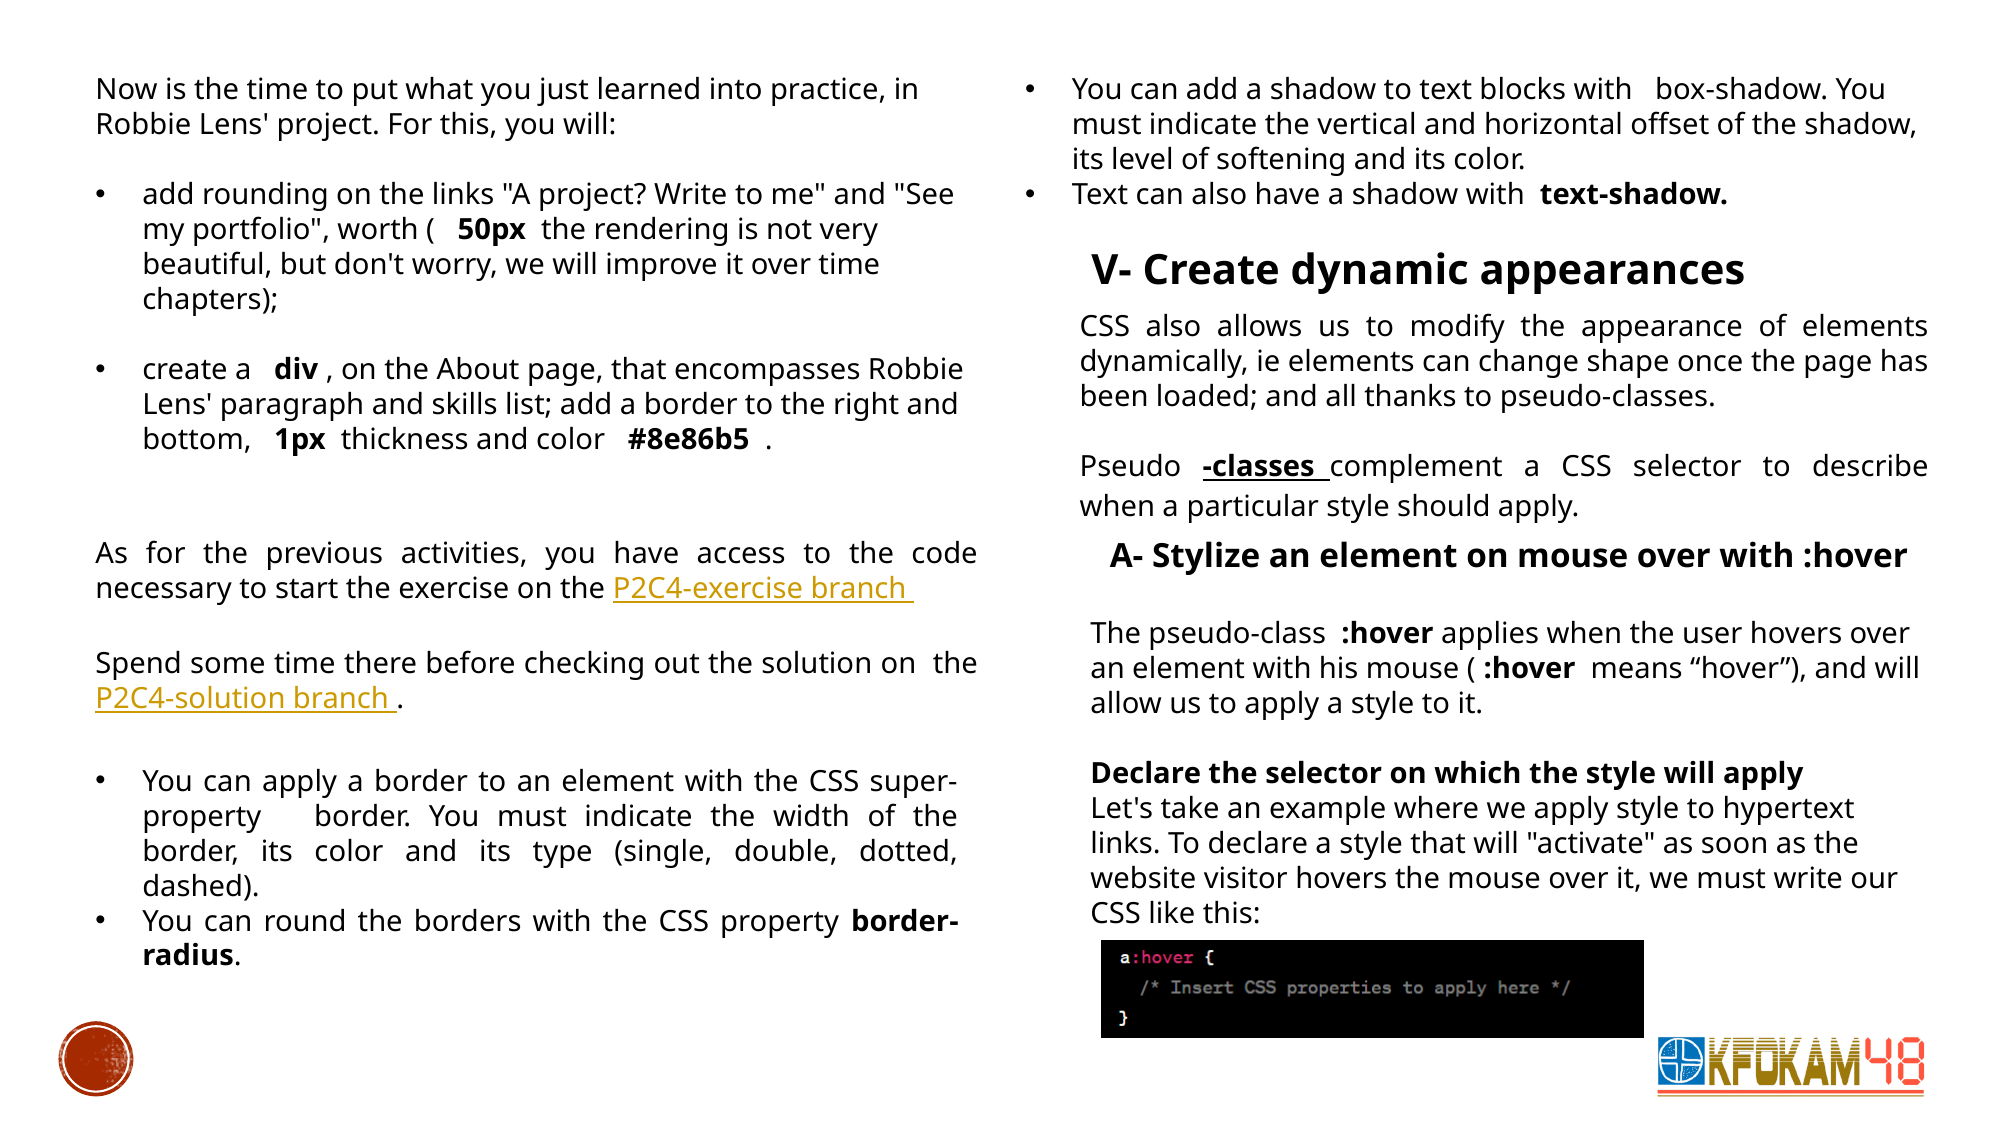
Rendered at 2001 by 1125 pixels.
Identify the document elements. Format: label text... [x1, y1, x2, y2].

text_box CSS also allows us to modify the appearance of elements dynamically, ie elements can change shape once the page has been loaded; and all thanks to pseudo-classes. Pseudo -classes complement a CSS selector to describe when a particular style should apply. [1064, 300, 1944, 530]
text_box A- Stylize an element on mouse over with :hover [1094, 527, 1924, 582]
picture [1653, 1032, 1929, 1101]
picture [1101, 940, 1644, 1038]
text_box You can add a shadow to text blocks with box-shadow. You must indicate the vertical and horizontal offset of the shadow, its level of softening and its color. Text can also have a shadow with text-shadow. [1010, 63, 1967, 218]
text_box The pseudo-class :hover applies when the user hovers over an element with his mouse ( :hover means “hover”), and will allow us to apply a style to it. Declare the selector on which the style will apply Let's take an example where we apply style to hypertext links. To declare a style that will "activate" as soon as the website visitor hovers the mouse over it, we must write our CSS like this: [1075, 607, 1944, 937]
text_box You can apply a border to an element with the CSS super-property border. You must indicate the width of the border, its color and its type (single, double, dotted, dashed). You can round the borders with the CSS property border-radius. [80, 754, 974, 1014]
text_box V- Create dynamic appearances [1076, 235, 1761, 300]
text_box Now is the time to put what you just learned into practice, in Robbie Lens' project. For this, you will: add rounding on the links "A project? Write to me" and "See my portfolio", worth ( 50px the rendering is not very beautiful, but don't worry, we will improve it over time chapters); create a div , on the About page, that encompasses Robbie Lens' paragraph and skills list; add a border to the right and bottom, 1px thickness and color #8e86b5 . [80, 63, 994, 463]
text_box As for the previous activities, you have access to the code necessary to start the exercise on the P2C4-exercise branch Spend some time there before checking out the solution on the P2C4-solution branch . [80, 527, 994, 727]
